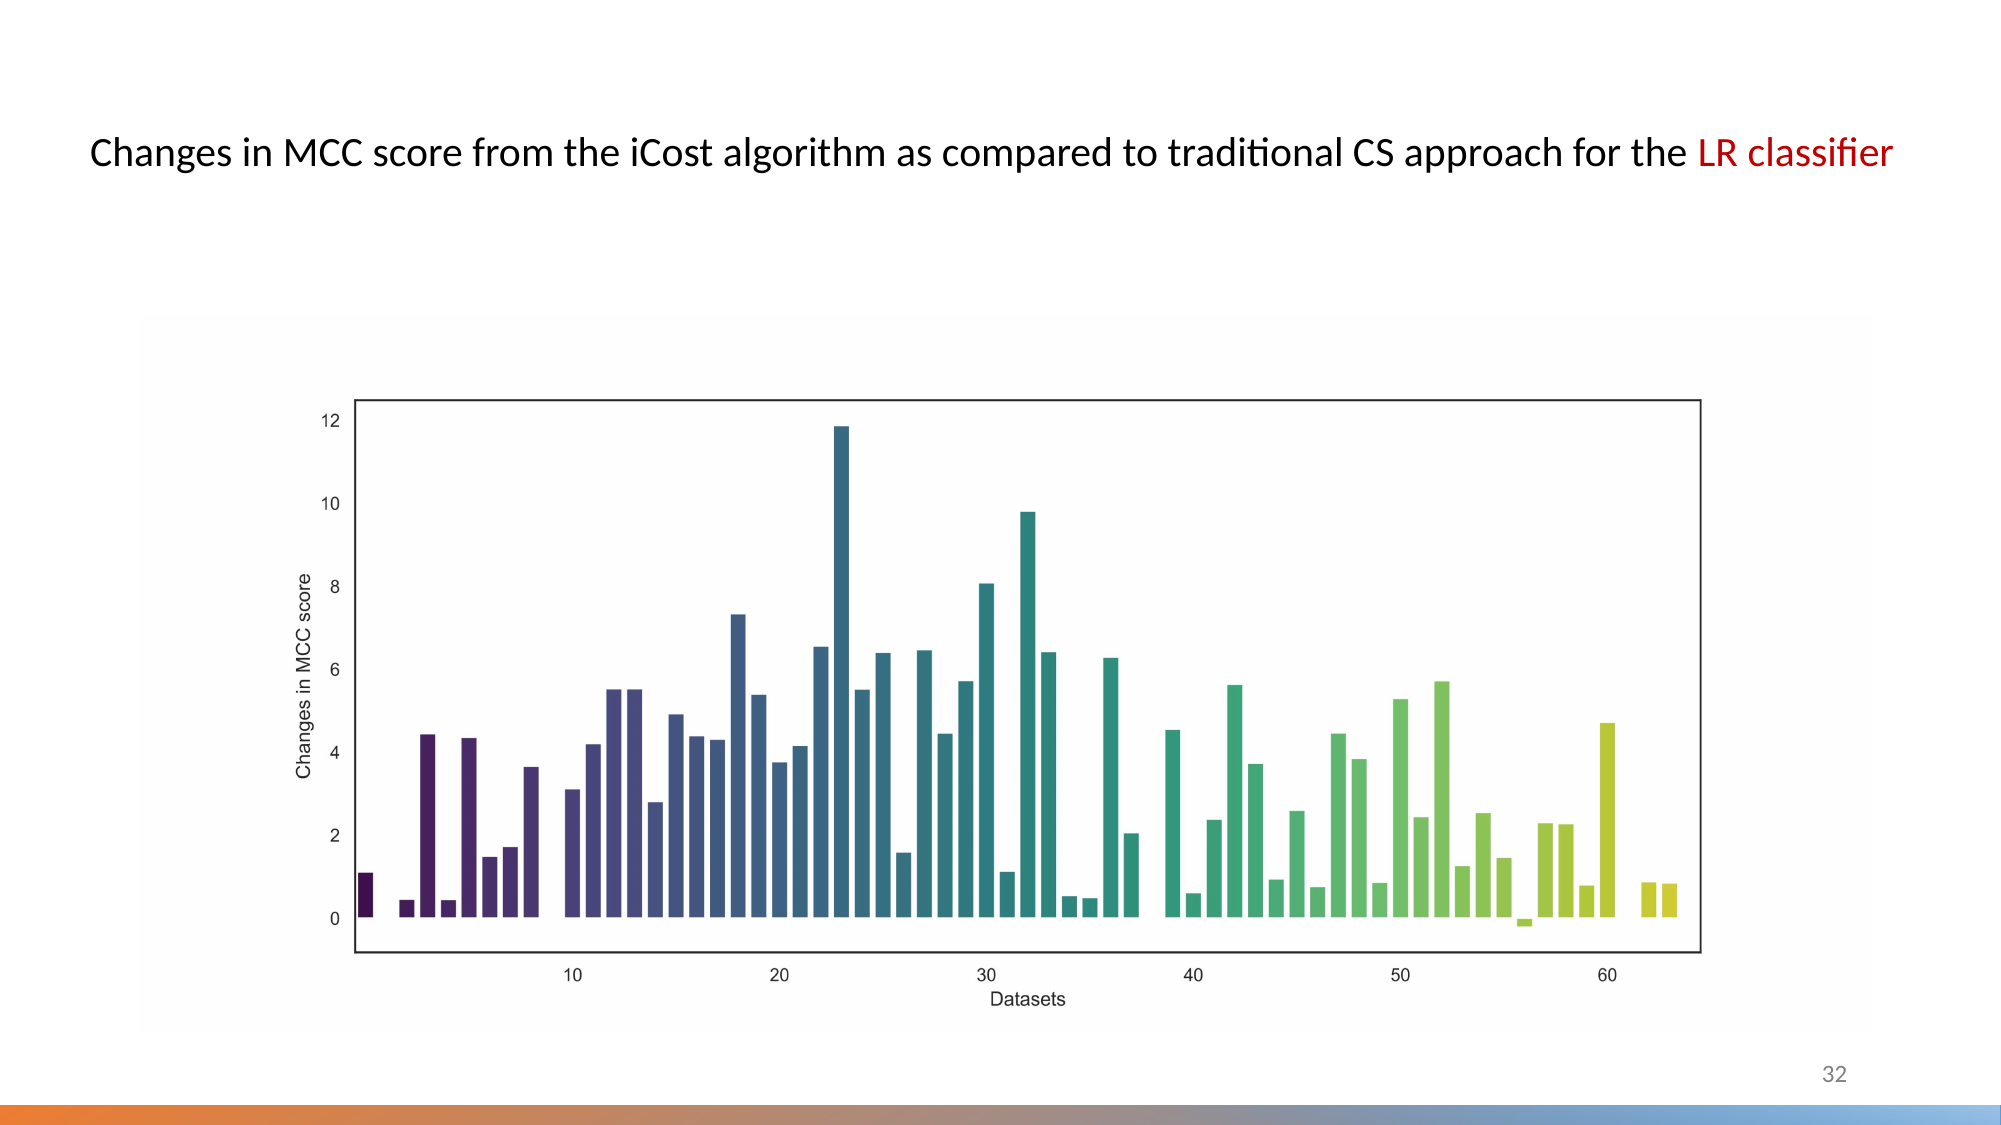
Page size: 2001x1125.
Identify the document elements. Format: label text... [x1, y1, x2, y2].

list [137, 314, 1874, 1031]
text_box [0, 1105, 2000, 1125]
text_box Changes in MCC score from the iCost algorithm as compared to traditional CS approach for the LR classifier [74, 123, 1925, 282]
slide_number 32 [1412, 1042, 1863, 1103]
